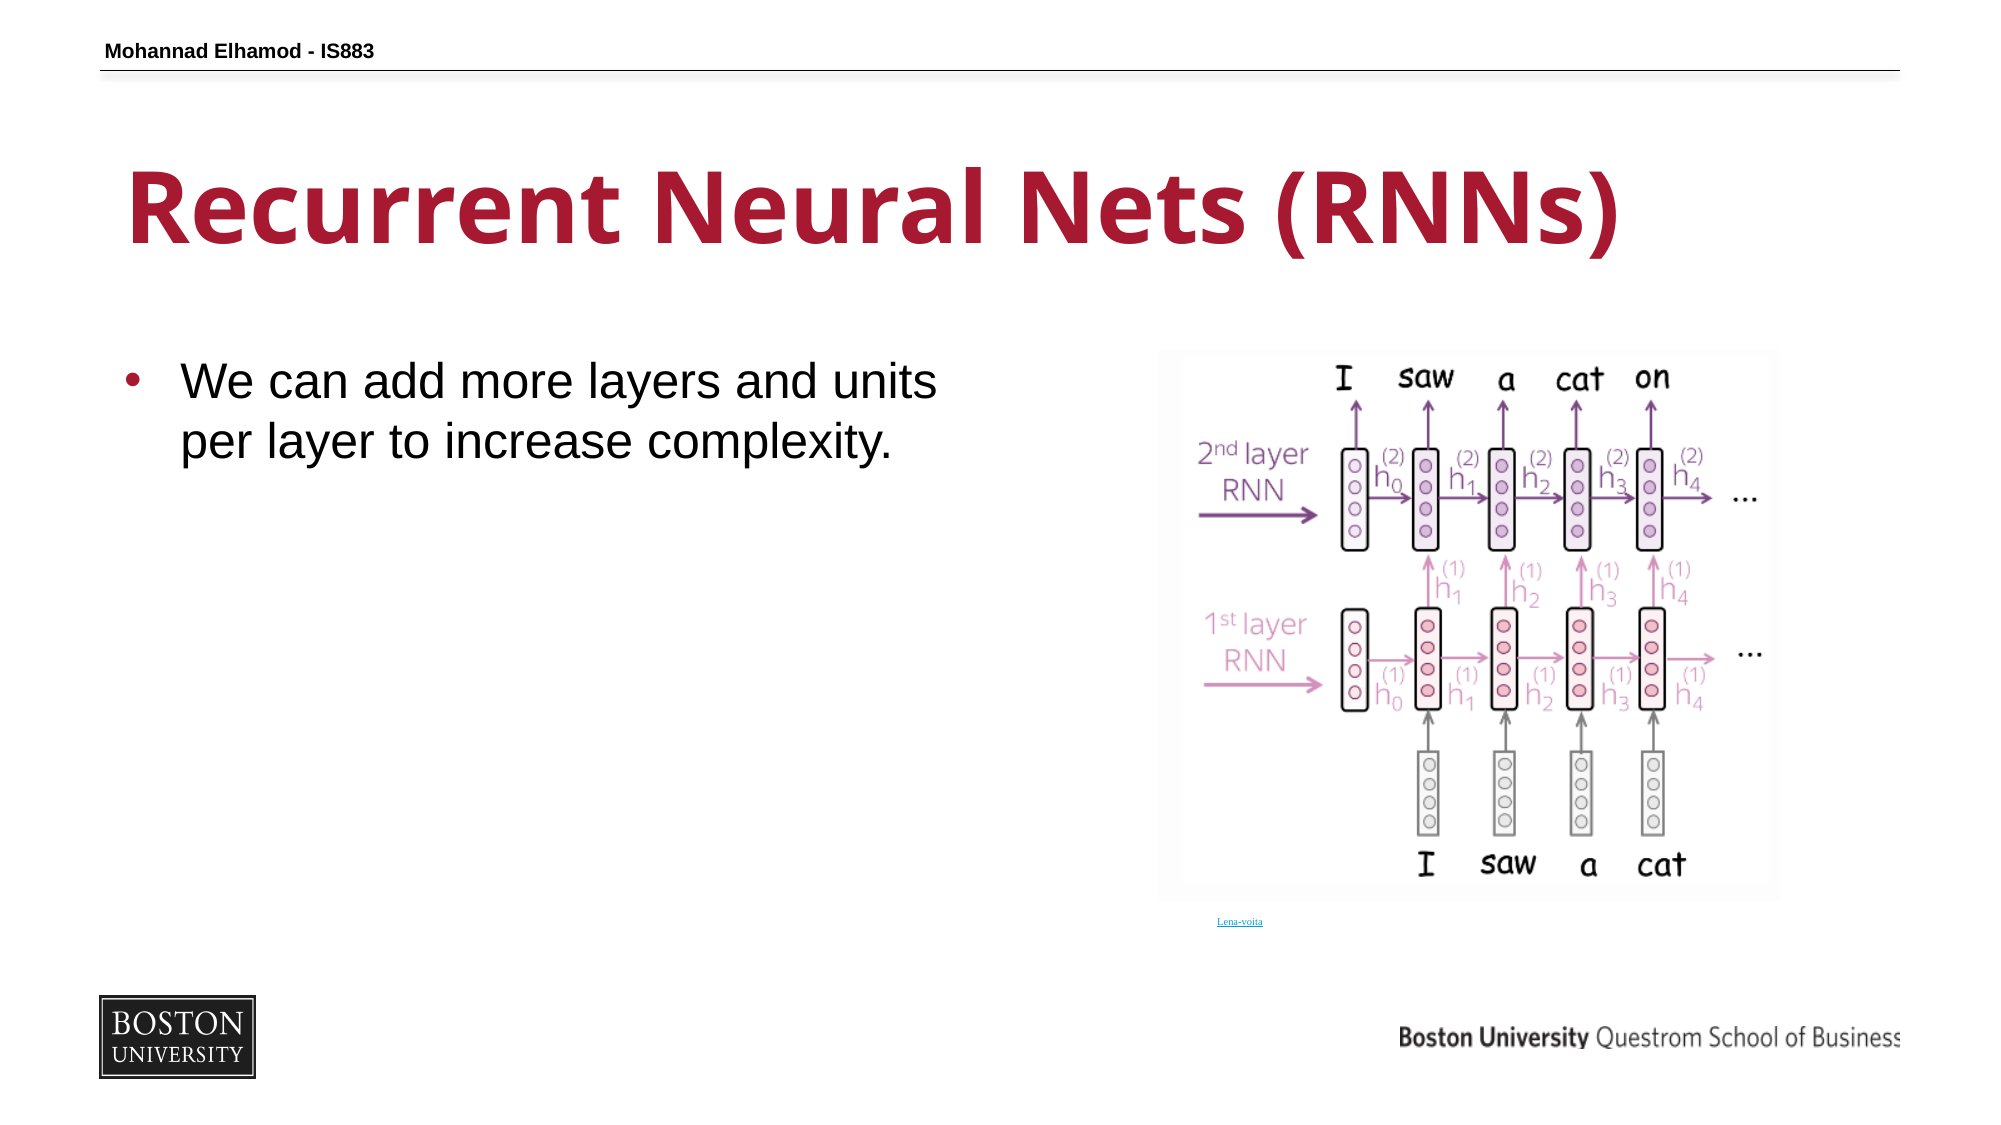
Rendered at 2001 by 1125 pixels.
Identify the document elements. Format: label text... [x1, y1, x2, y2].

picture [1157, 348, 1780, 902]
title Recurrent Neural Nets (RNNs) [109, 137, 1900, 270]
footer Mohannad Elhamod - IS883 [89, 43, 723, 57]
text_box Lena-voita [1202, 910, 1736, 935]
list We can add more layers and units per layer to increase complexity. [109, 341, 1000, 966]
picture [99, 995, 256, 1079]
